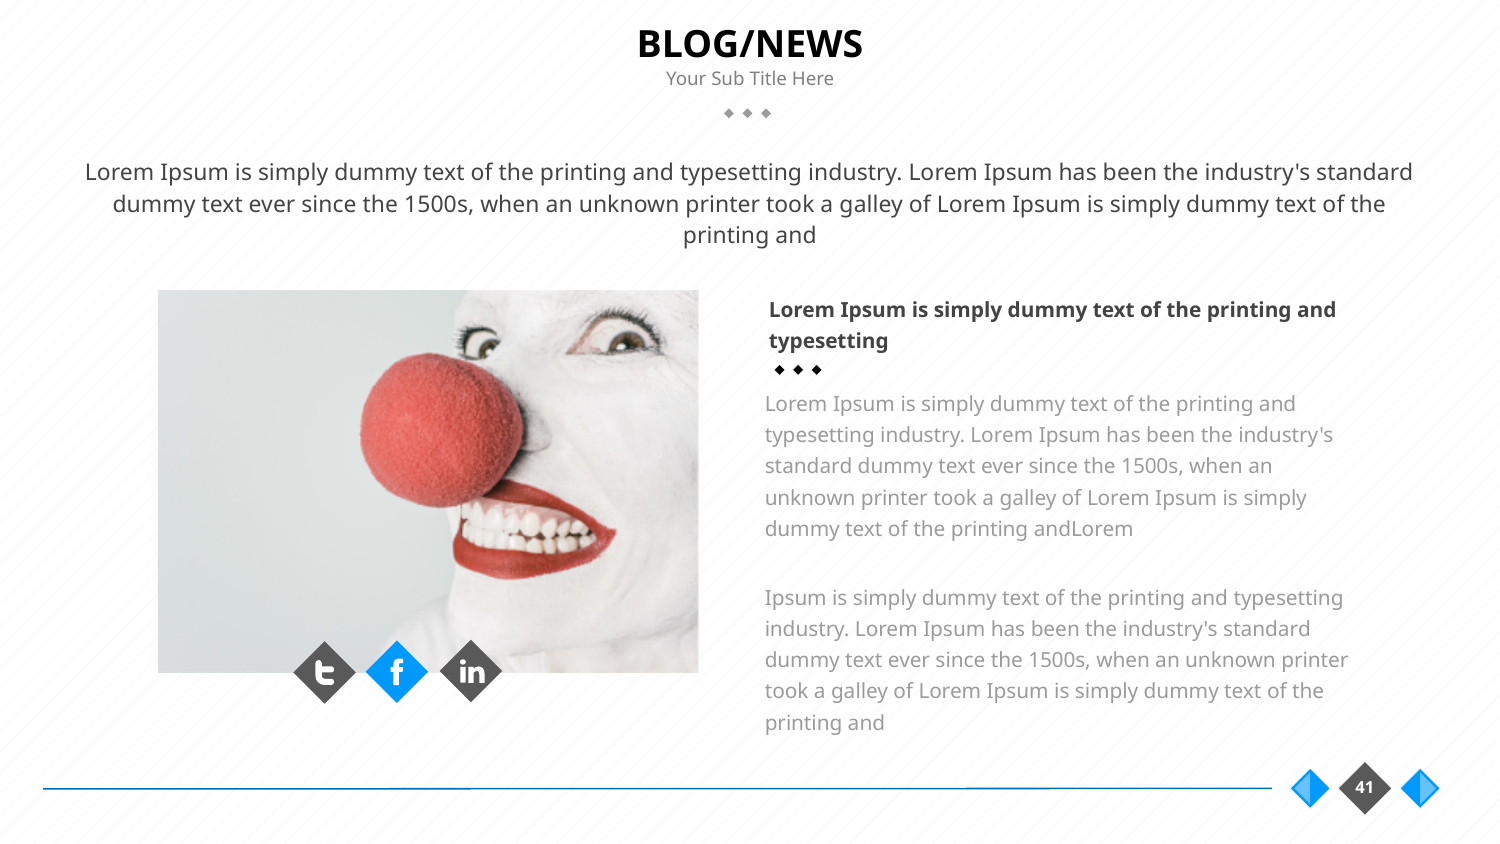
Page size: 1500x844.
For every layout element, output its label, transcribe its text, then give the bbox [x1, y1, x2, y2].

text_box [775, 365, 821, 374]
title BLOG/NEWS [112, 0, 1388, 85]
text_box Lorem Ipsum is simply dummy text of the printing and typesetting [754, 283, 1376, 361]
slide_number 41 [1333, 769, 1397, 808]
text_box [293, 640, 357, 704]
text_box Lorem Ipsum is simply dummy text of the printing and typesetting industry. Lorem Ipsum has been the industry's standard dummy text ever since the 1500s, when an unknown printer took a galley of Lorem Ipsum is simply dummy text of the printing andLorem Ipsum is simply dummy text of the printing and typesetting industry. Lorem Ipsum has been the industry's standard dummy text ever since the 1500s, when an unknown printer took a galley of Lorem Ipsum is simply dummy text of the printing and [749, 377, 1380, 742]
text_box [439, 639, 503, 703]
text_box [156, 289, 701, 674]
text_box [365, 640, 429, 704]
text_box Lorem Ipsum is simply dummy text of the printing and typesetting industry. Lorem Ipsum has been the industry's standard dummy text ever since the 1500s, when an unknown printer took a galley of Lorem Ipsum is simply dummy text of the printing and [64, 146, 1436, 256]
